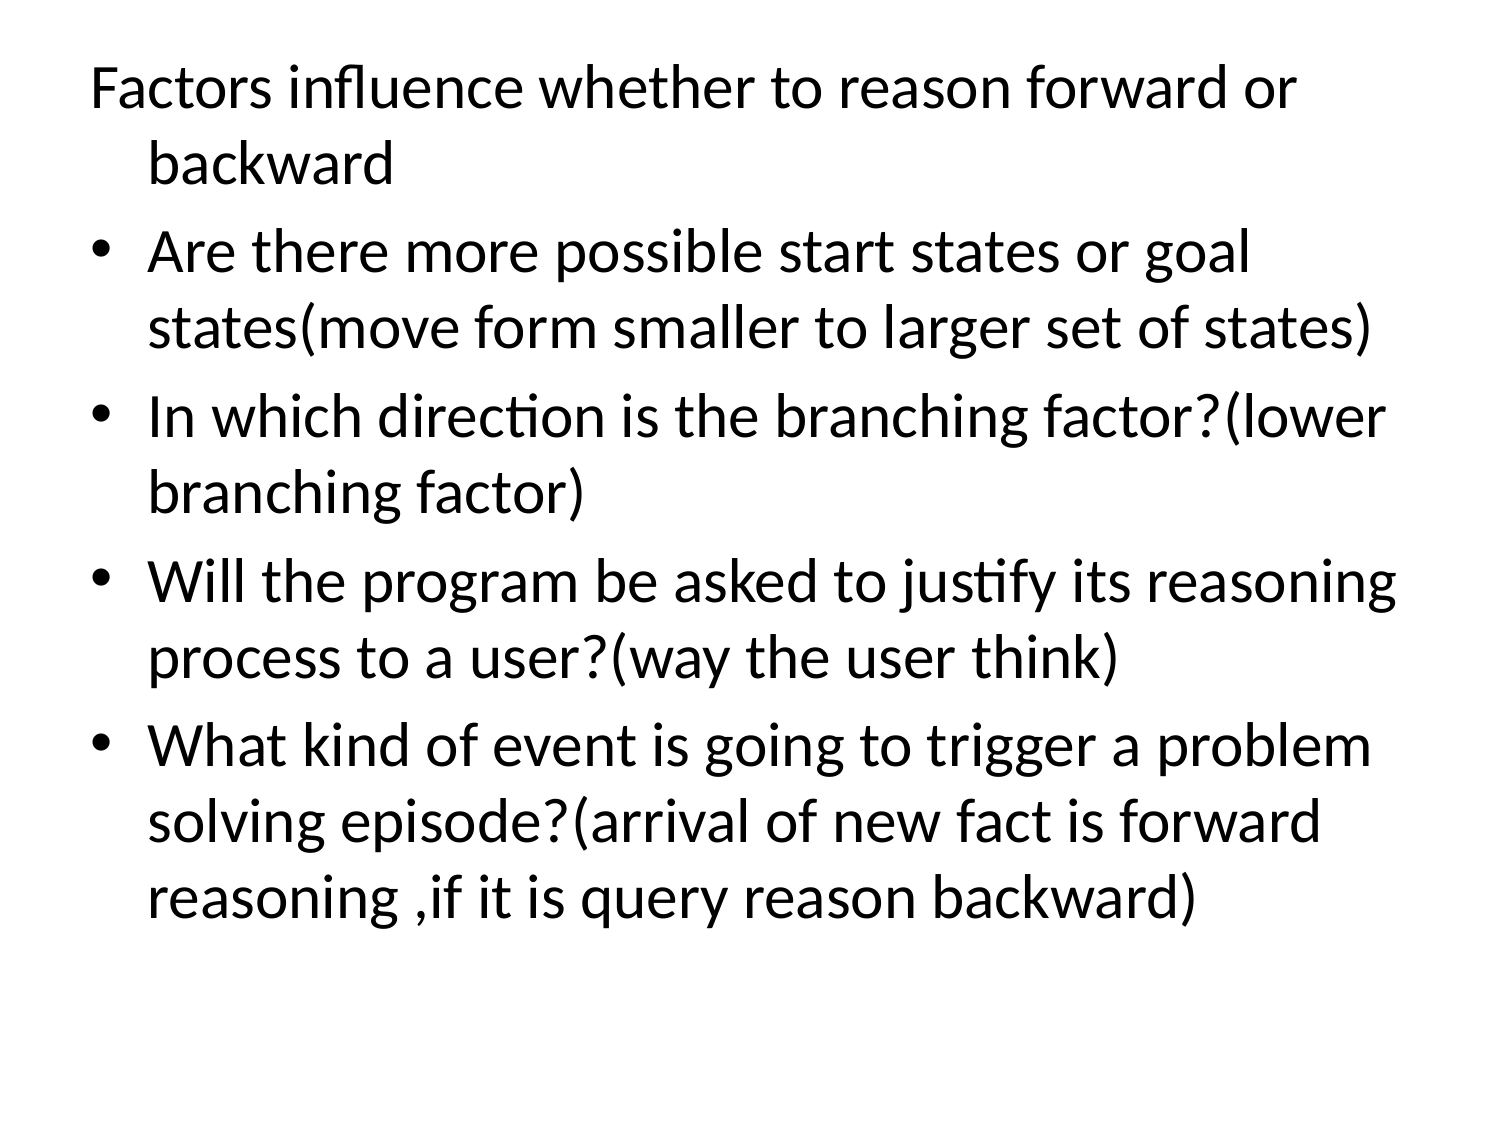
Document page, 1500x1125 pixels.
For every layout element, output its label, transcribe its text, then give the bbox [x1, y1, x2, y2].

list Factors influence whether to reason forward or backward Are there more possible start states or goal states(move form smaller to larger set of states) In which direction is the branching factor?(lower branching factor) Will the program be asked to justify its reasoning process to a user?(way the user think) What kind of event is going to trigger a problem solving episode?(arrival of new fact is forward reasoning ,if it is query reason backward) [75, 37, 1425, 1005]
